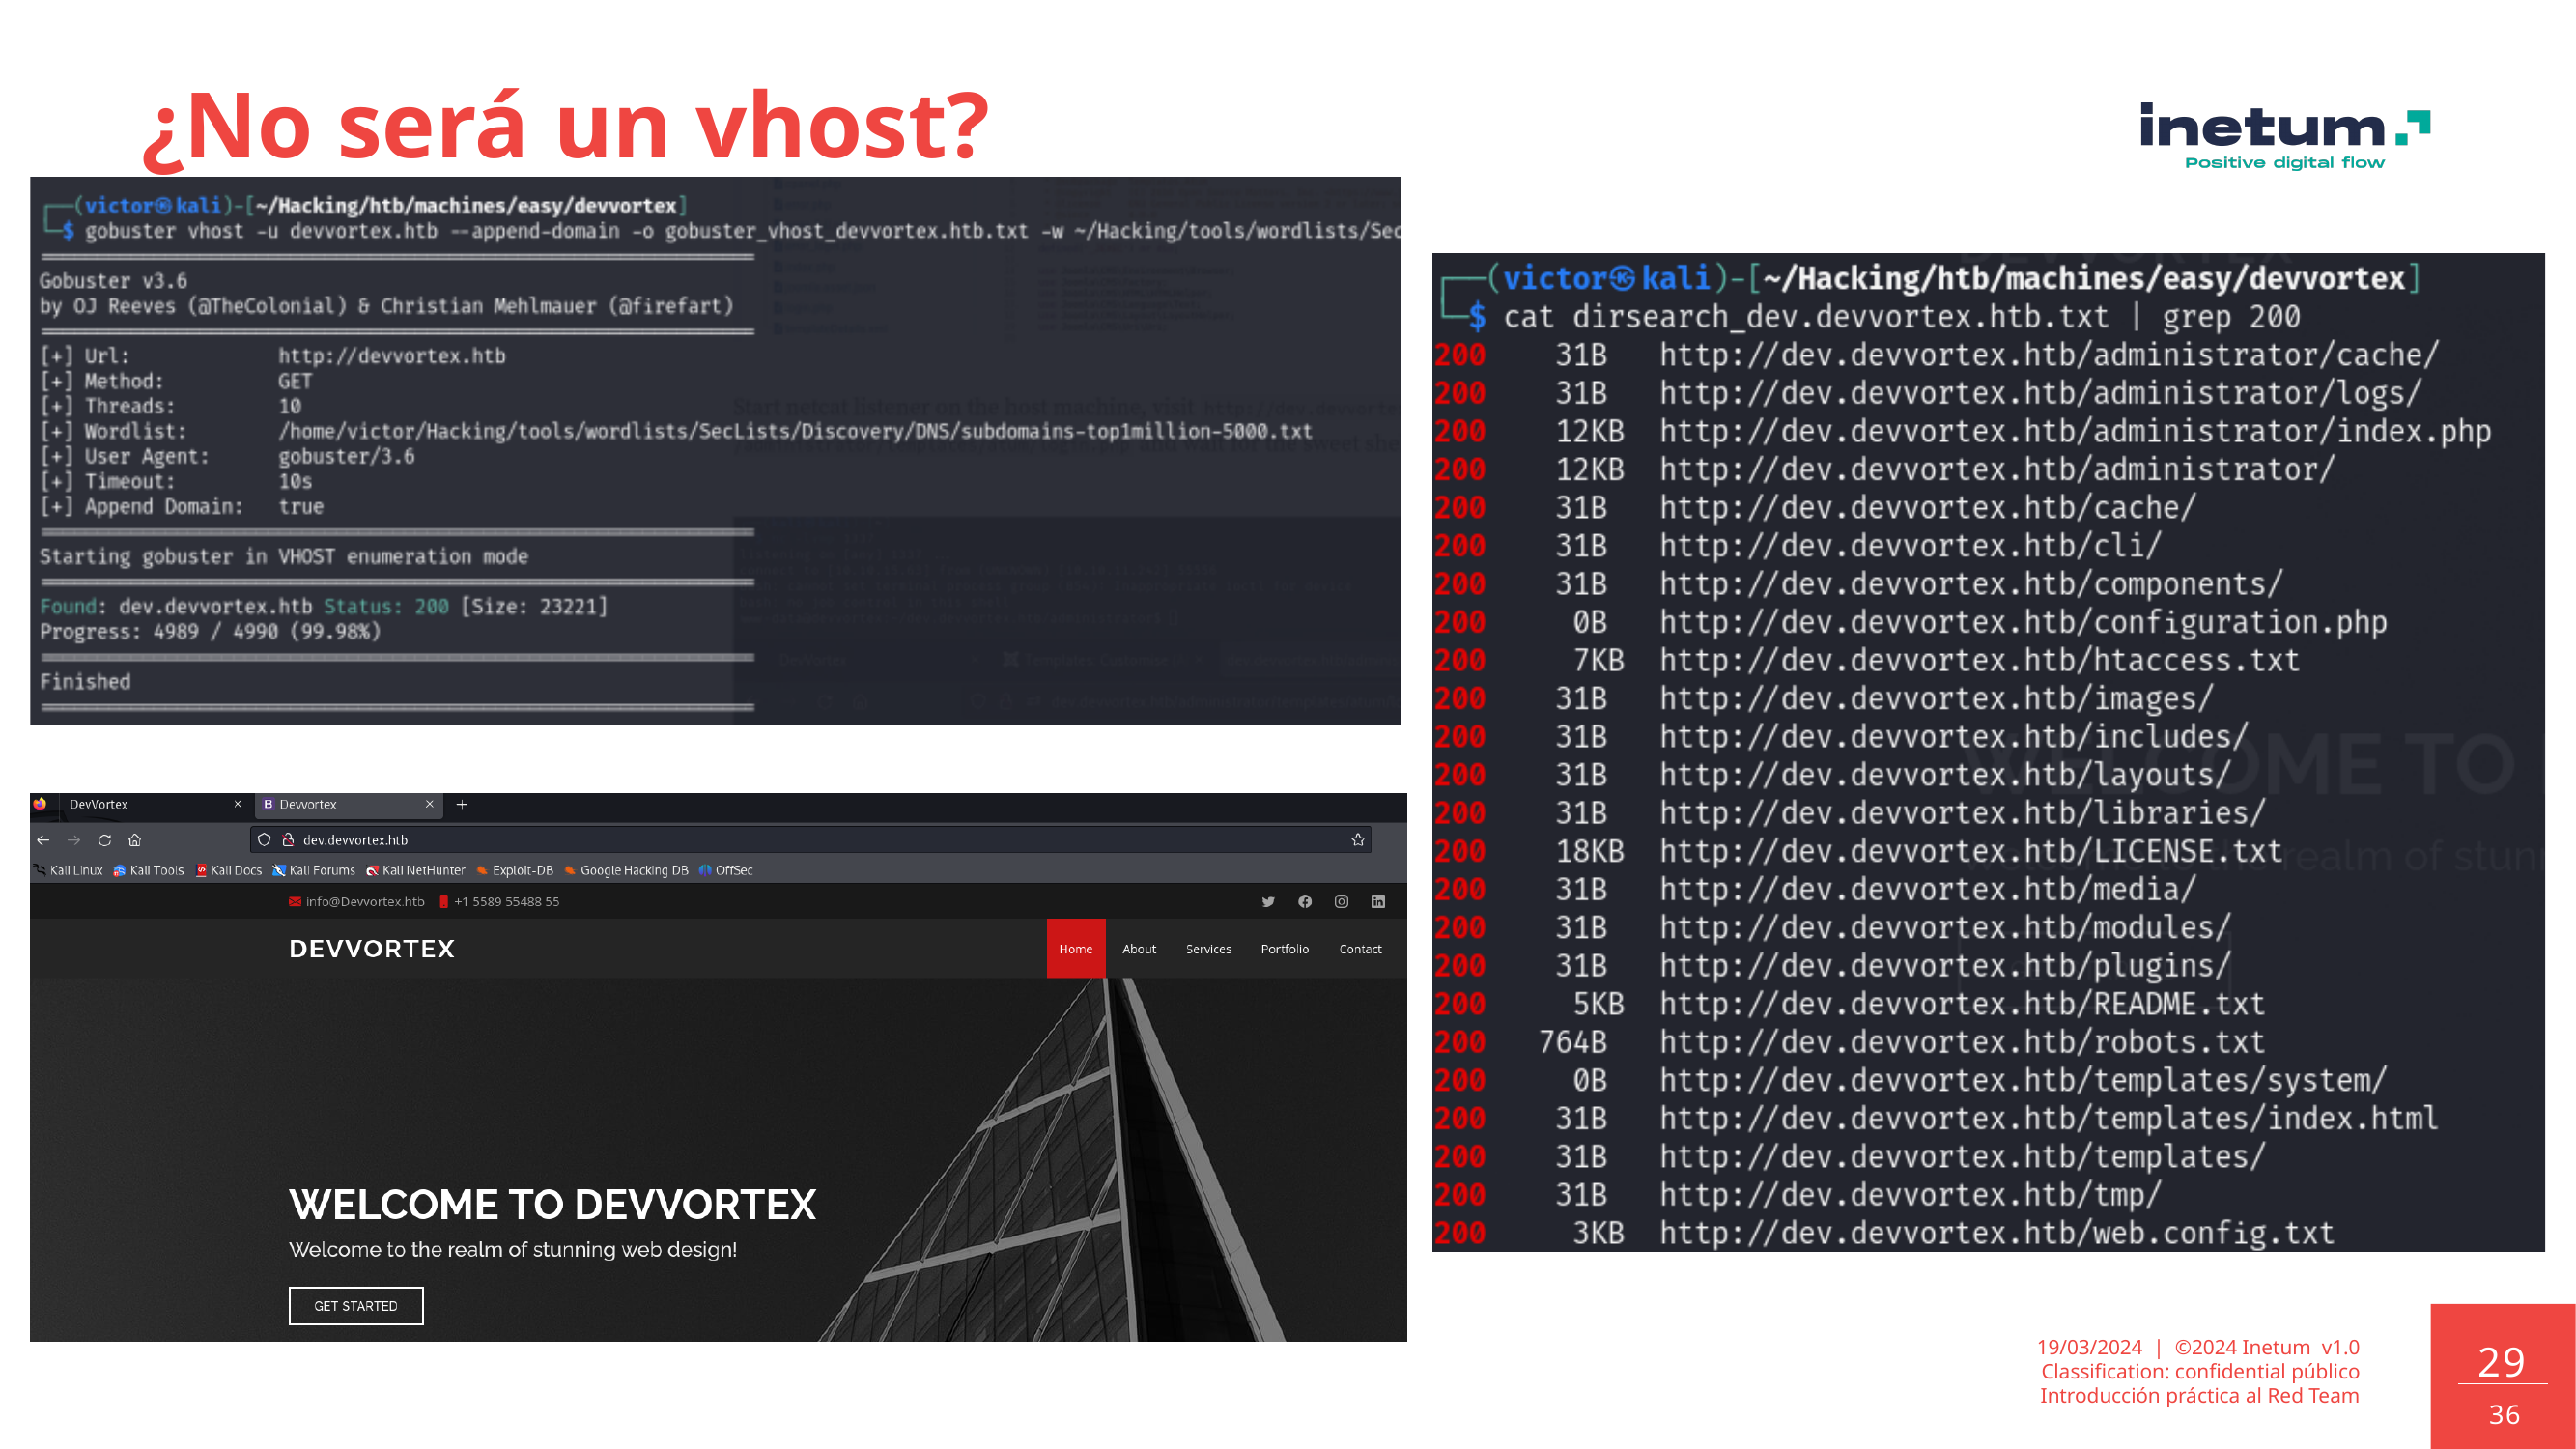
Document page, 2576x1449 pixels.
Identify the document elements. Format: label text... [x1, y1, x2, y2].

picture [1431, 253, 2546, 1252]
picture [30, 793, 1408, 1343]
picture [30, 176, 1401, 725]
picture [2140, 102, 2431, 171]
title ¿No será un vhost? [138, 65, 2106, 177]
